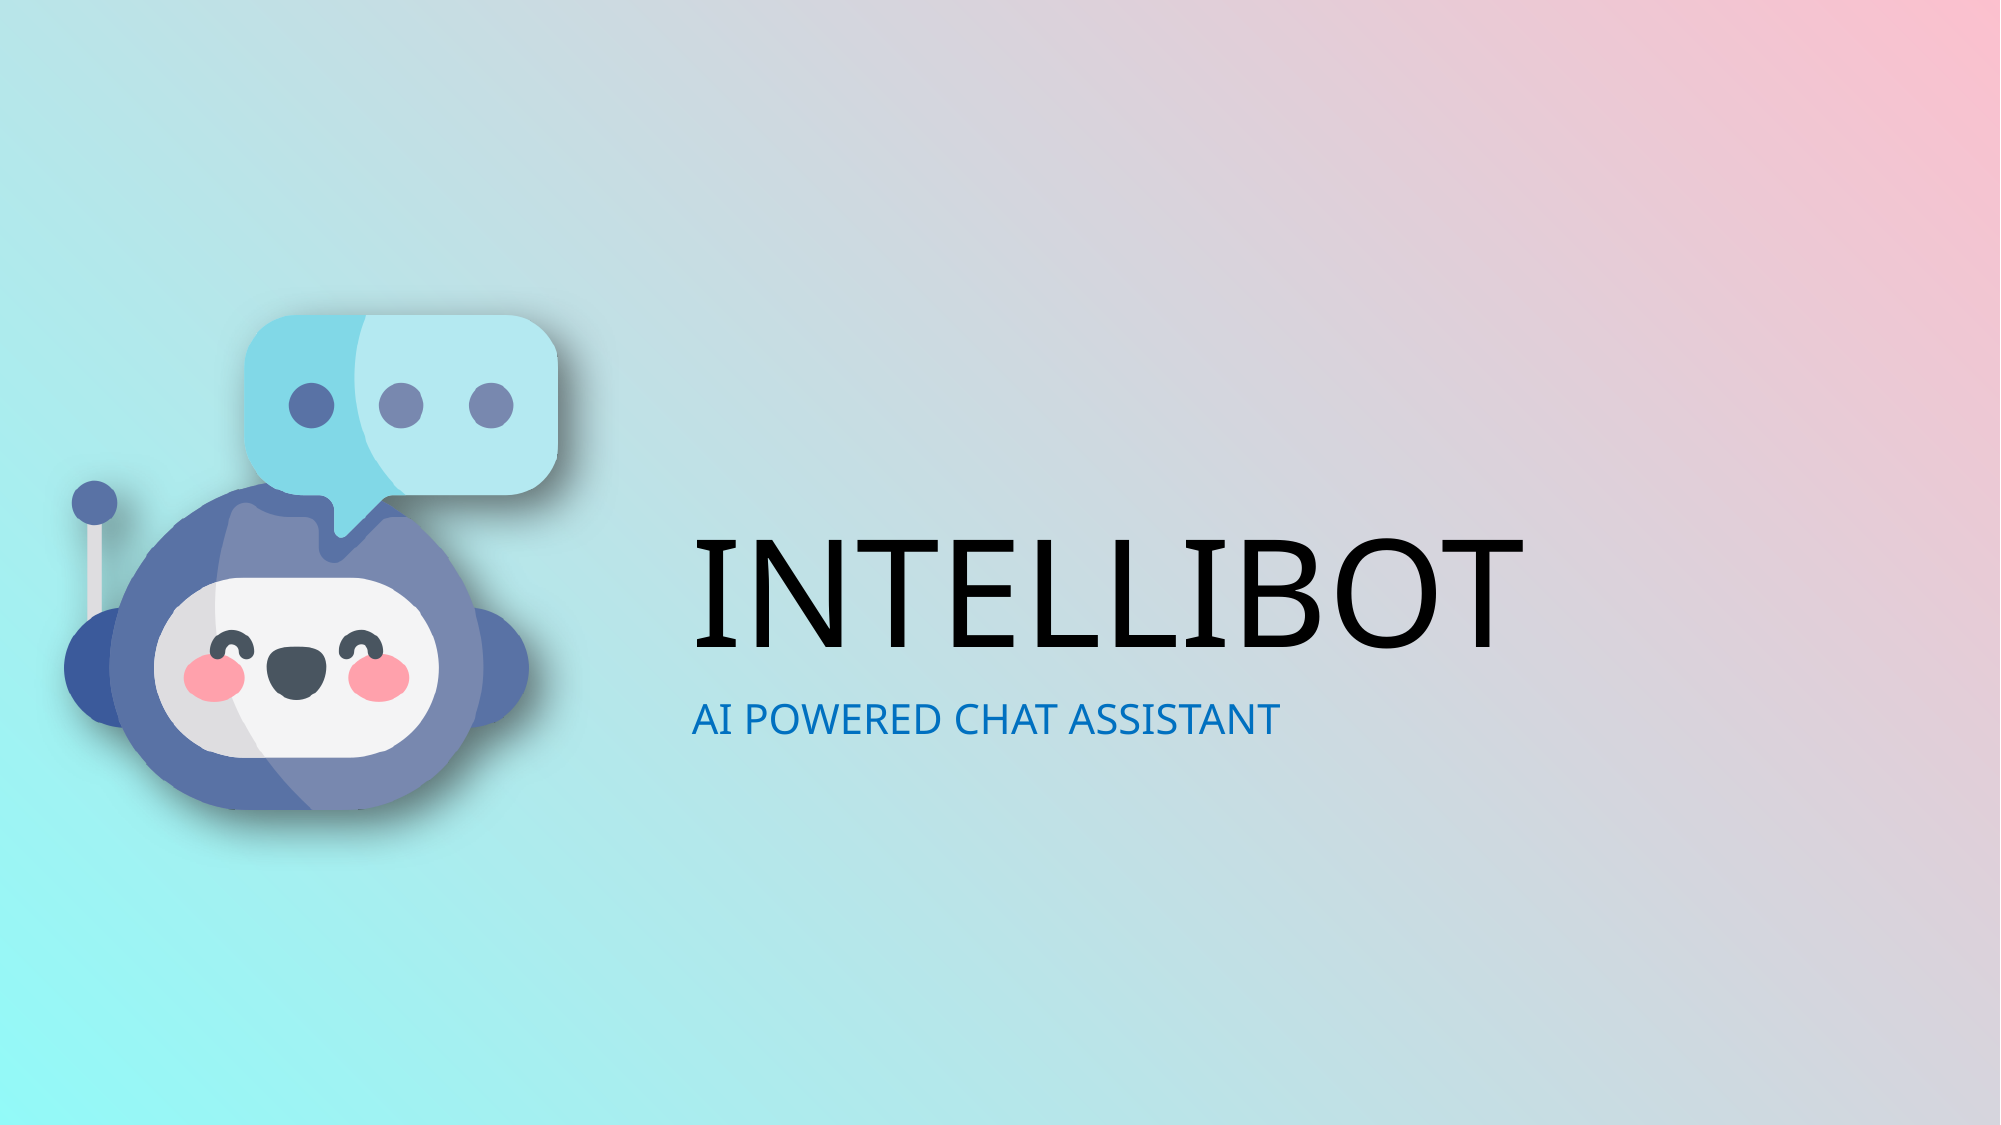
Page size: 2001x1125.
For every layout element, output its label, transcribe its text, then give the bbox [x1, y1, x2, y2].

title INTELLIBOT [676, 501, 2000, 686]
subtitle AI Powered Chat Assistant [676, 685, 1858, 763]
picture [63, 315, 558, 810]
